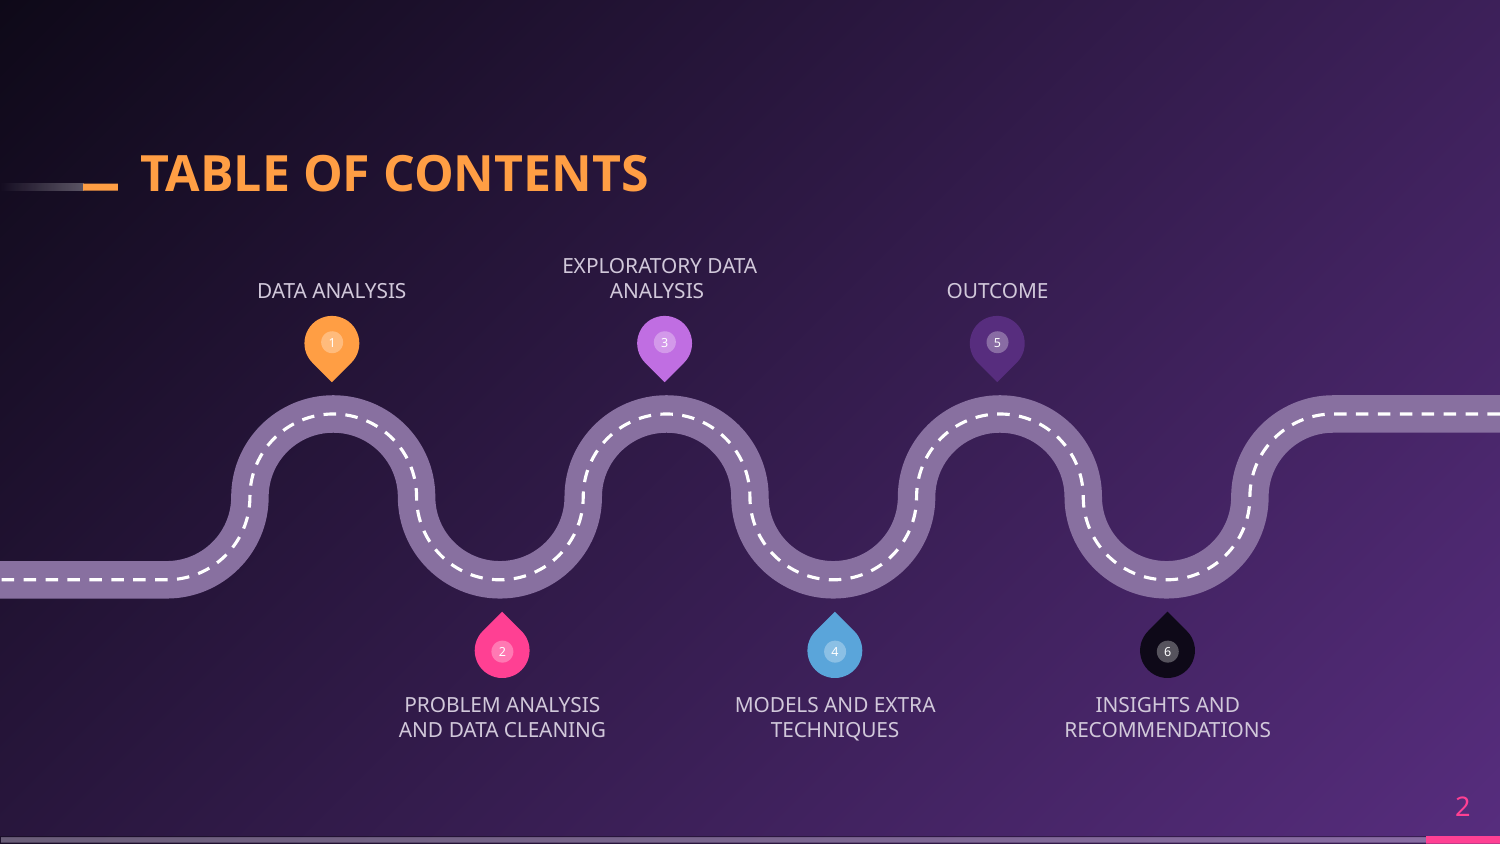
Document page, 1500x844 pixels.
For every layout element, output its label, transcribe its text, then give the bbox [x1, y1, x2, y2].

text_box OUTCOME [892, 214, 1103, 303]
text_box [0, 413, 1500, 580]
text_box DATA ANALYSIS [213, 204, 451, 303]
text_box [795, 611, 874, 690]
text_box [958, 304, 1037, 383]
text_box INSIGHTS AND RECOMMENDATIONS [1062, 691, 1274, 780]
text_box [463, 611, 542, 690]
title TABLE OF CONTENTS [140, 137, 1011, 203]
text_box MODELS AND EXTRA TECHNIQUES [729, 691, 941, 780]
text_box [292, 304, 371, 383]
text_box PROBLEM ANALYSIS AND DATA CLEANING [396, 691, 608, 780]
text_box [625, 304, 704, 383]
text_box EXPLORATORY DATA ANALYSIS [554, 214, 766, 303]
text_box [1128, 611, 1207, 690]
slide_number ‹#› [1426, 779, 1500, 837]
